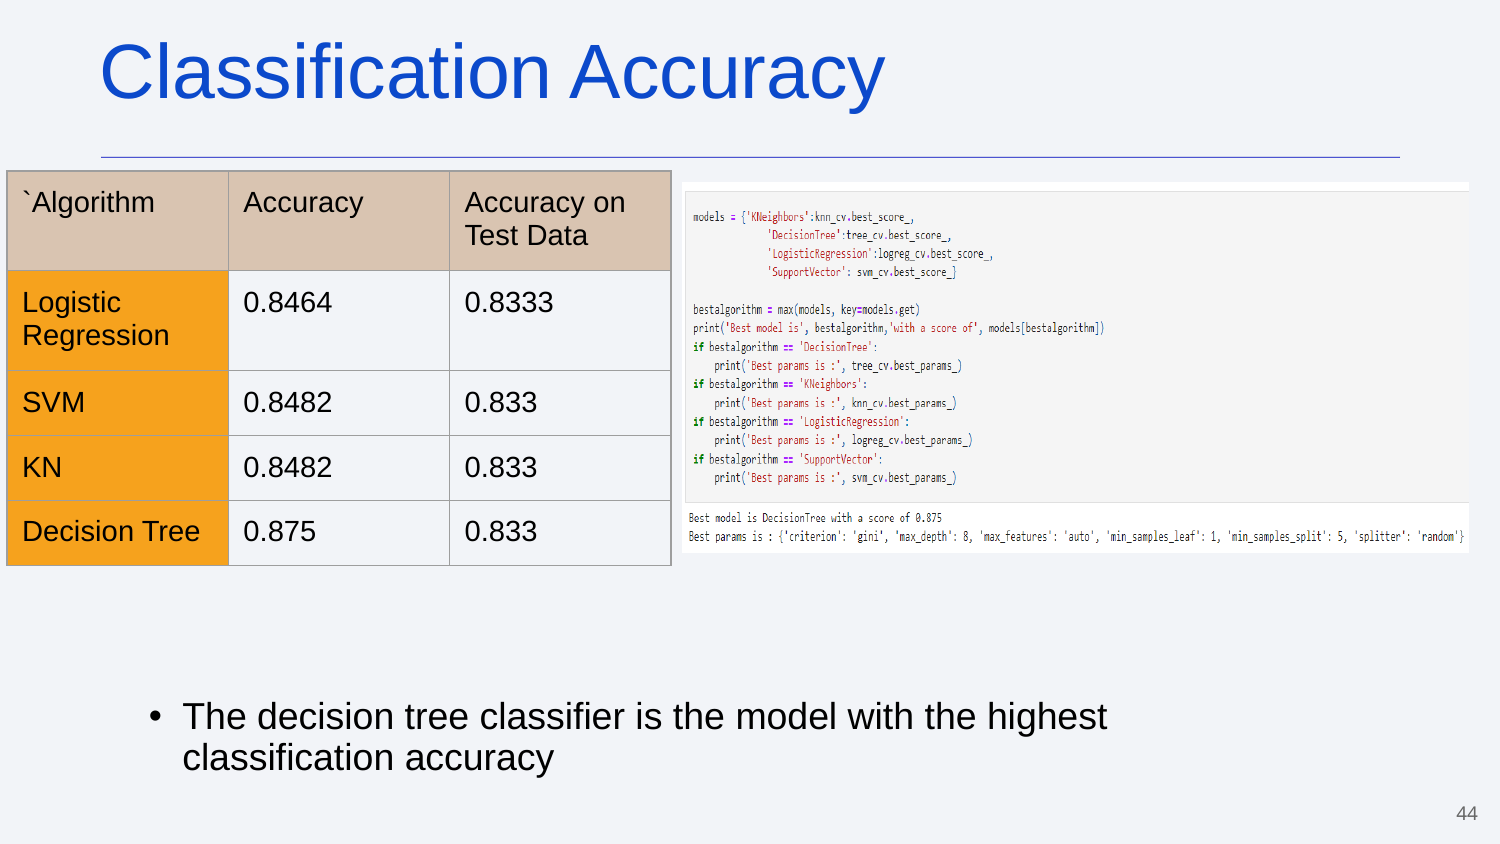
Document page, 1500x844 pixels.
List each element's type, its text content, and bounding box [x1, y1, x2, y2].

table_cell 0.833 [450, 436, 670, 500]
table_cell 0.8333 [450, 271, 670, 370]
table_cell Decision Tree [8, 501, 228, 565]
table_cell KN [8, 436, 228, 500]
table_cell 0.833 [450, 371, 670, 435]
table_cell 0.8482 [229, 436, 449, 500]
text_box The decision tree classifier is the model with the highest classification accuracy [129, 682, 1299, 794]
table_cell Logistic Regression [8, 271, 228, 370]
table_header Accuracy [229, 172, 449, 270]
table_cell SVM [8, 371, 228, 435]
table_cell 0.875 [229, 501, 449, 565]
table_cell 0.833 [450, 501, 670, 565]
table_header Accuracy on Test Data [450, 172, 670, 270]
slide_number ‹#› [1235, 794, 1490, 832]
table_cell 0.8482 [229, 371, 449, 435]
table_header `Algorithm [8, 172, 228, 270]
table_cell 0.8464 [229, 271, 449, 370]
picture [0, 0, 1500, 844]
text_box Classification Accuracy [88, 30, 1383, 134]
